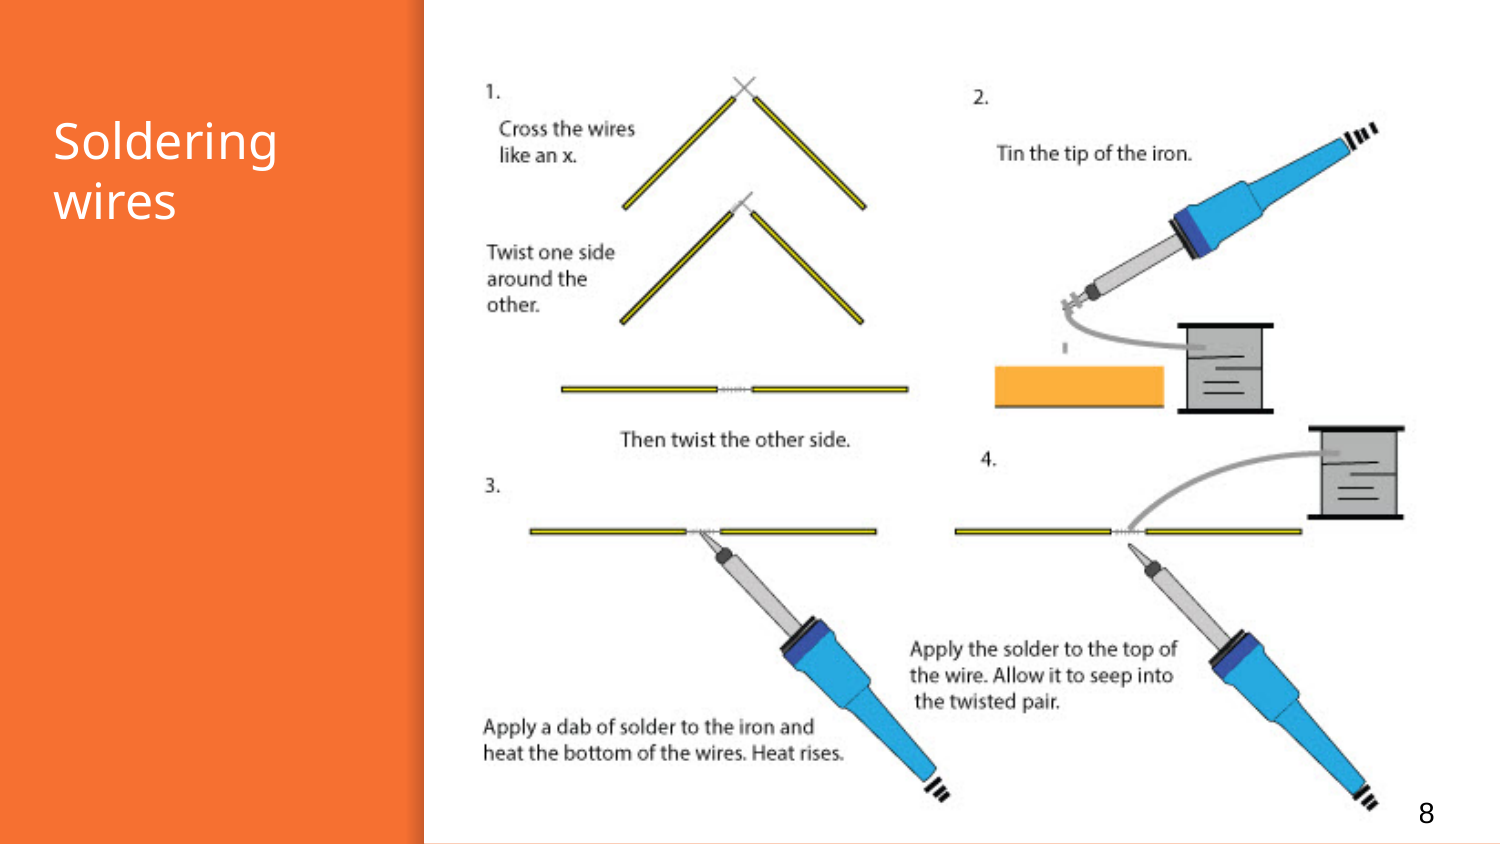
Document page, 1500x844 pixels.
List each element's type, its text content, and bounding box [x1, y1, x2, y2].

slide_number ‹#› [1403, 779, 1494, 844]
title Soldering wires [38, 94, 375, 748]
picture [453, 37, 1420, 823]
